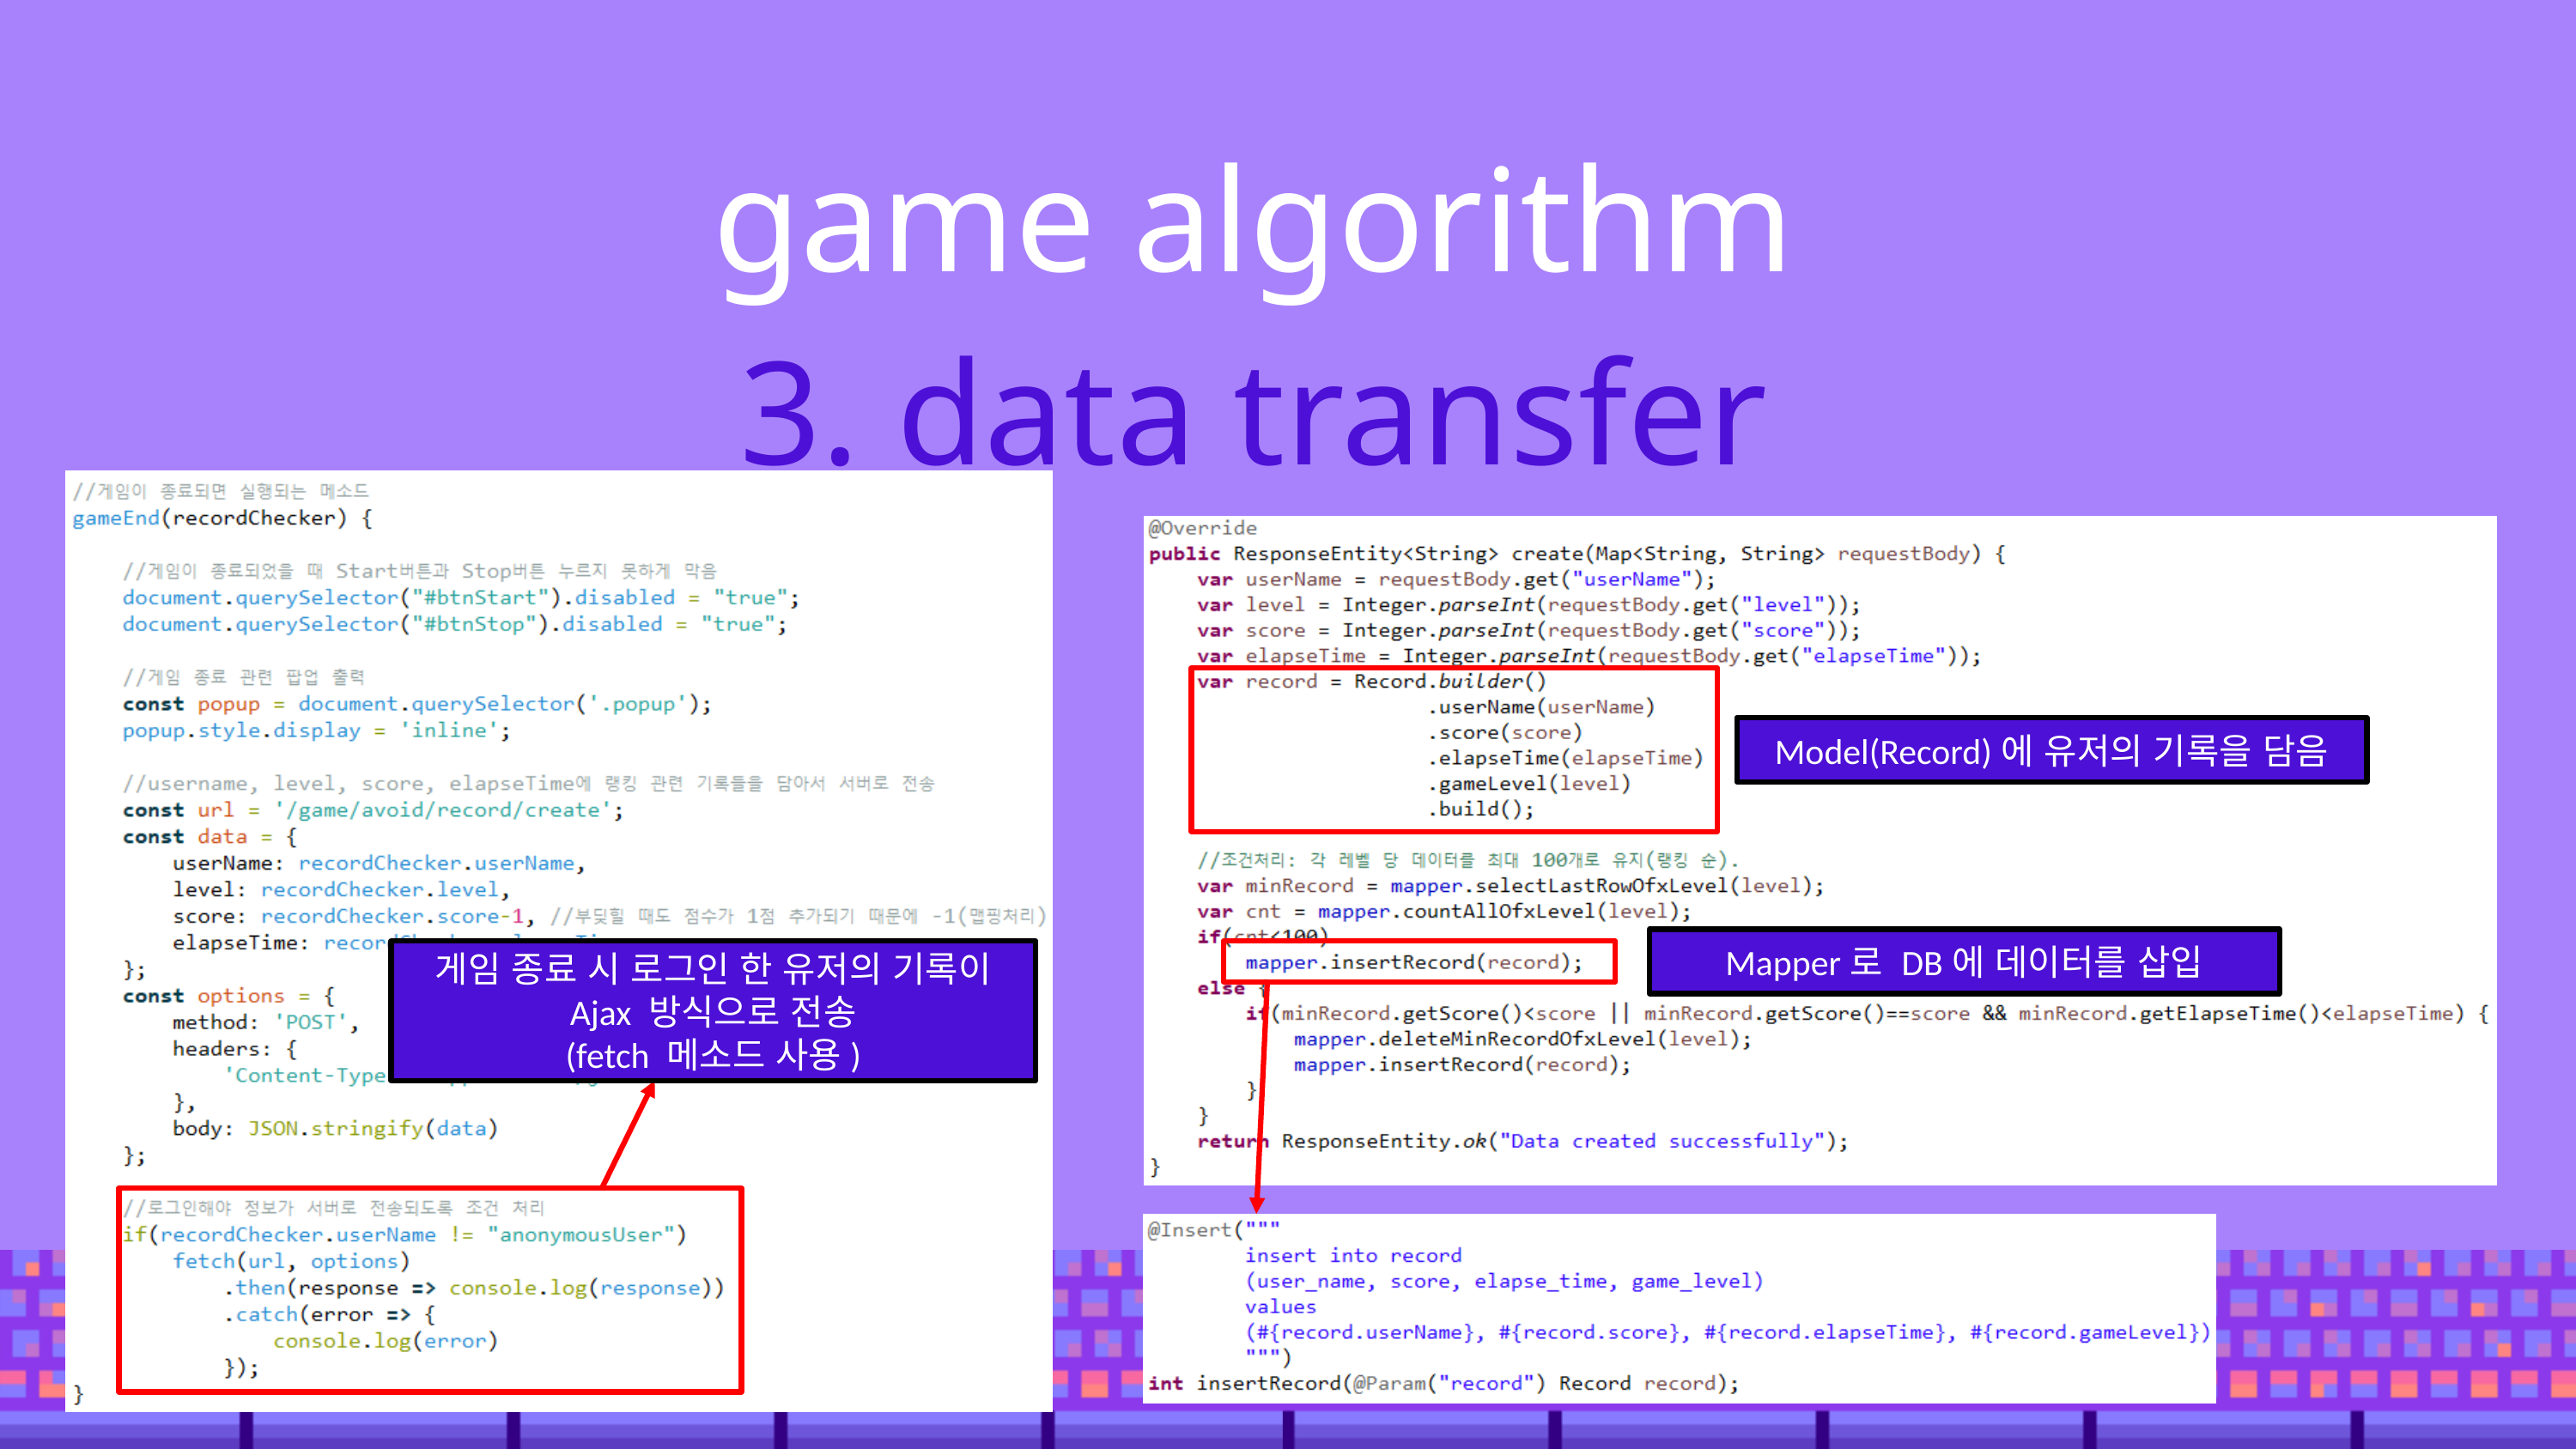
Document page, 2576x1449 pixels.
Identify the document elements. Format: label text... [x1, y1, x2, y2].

picture [1143, 1213, 2216, 1404]
text_box [0, 1250, 1282, 1449]
text_box game algorithm 3. data transfer [278, 106, 2229, 494]
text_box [601, 1080, 655, 1189]
picture [1144, 516, 2498, 1185]
text_box [1282, 1250, 2576, 1449]
picture [64, 470, 1054, 1412]
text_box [1255, 981, 1268, 1215]
